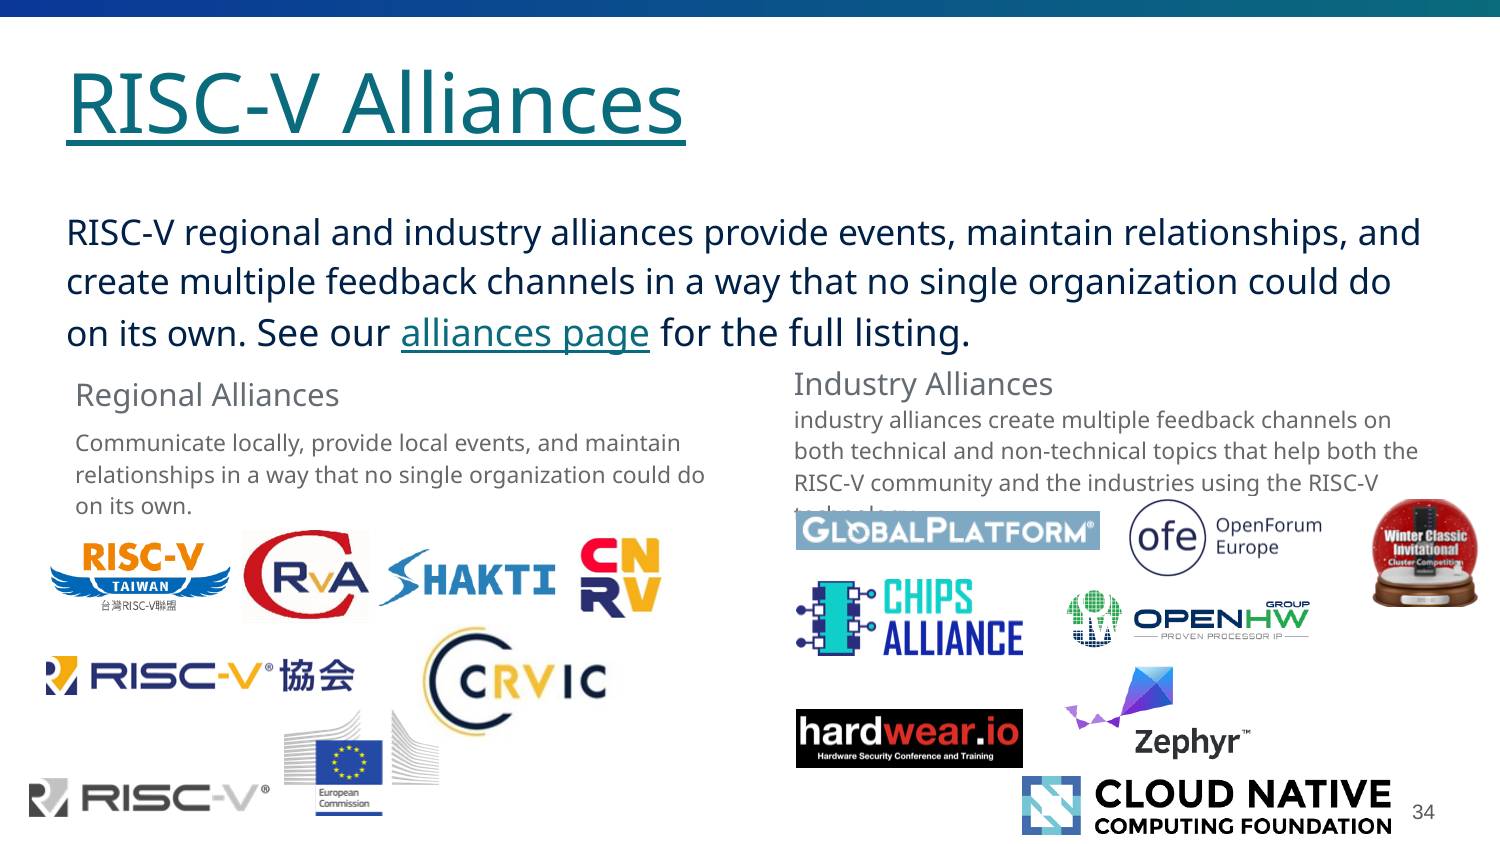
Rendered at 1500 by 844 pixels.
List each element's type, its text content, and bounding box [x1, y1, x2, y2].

picture [1063, 655, 1251, 770]
picture [283, 520, 678, 817]
text_box Industry Alliances industry alliances create multiple feedback channels on both technical and non-technical topics that help both the RISC-V community and the industries using the RISC-V technology. [778, 343, 1465, 529]
picture [45, 656, 357, 695]
text_box Regional Alliances Communicate locally, provide local events, and maintain relationships in a way that no single organization could do on its own. [60, 354, 746, 540]
slide_number 34 [1396, 792, 1450, 830]
picture [45, 539, 233, 616]
picture [1124, 495, 1325, 580]
picture [1371, 499, 1479, 607]
picture [1022, 776, 1391, 836]
picture [241, 530, 370, 625]
picture [796, 709, 1024, 769]
picture [796, 511, 1101, 551]
list RISC-V regional and industry alliances provide events, maintain relationships, and create multiple feedback channels in a way that no single organization could do on its own. See our alliances page for the full listing. [51, 189, 1449, 364]
picture [29, 778, 270, 817]
picture [796, 579, 1024, 656]
title RISC-V Alliances [51, 35, 1449, 159]
picture [378, 546, 556, 609]
picture [1063, 586, 1313, 649]
